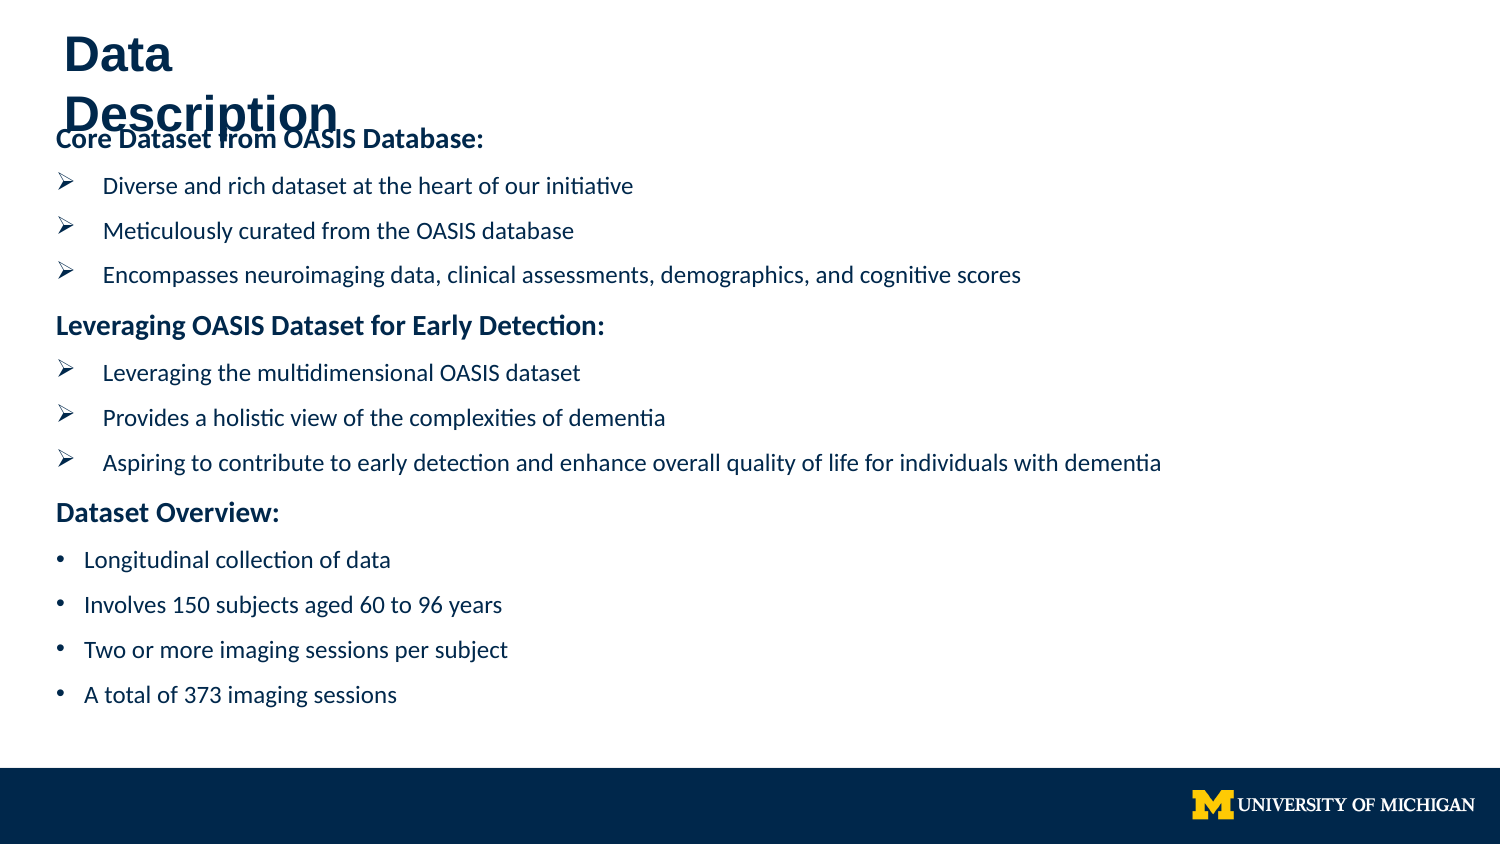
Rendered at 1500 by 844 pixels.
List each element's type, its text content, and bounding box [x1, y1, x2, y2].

picture [0, 766, 1500, 844]
text_box Core Dataset from OASIS Database: Diverse and rich dataset at the heart of our initiative Meticulously curated from the OASIS database Encompasses neuroimaging data, clinical assessments, demographics, and cognitive scores Leveraging OASIS Dataset for Early Detection: Leveraging the multidimensional OASIS dataset Provides a holistic view of the complexities of dementia Aspiring to contribute to early detection and enhance overall quality of life for individuals with dementia Dataset Overview: Longitudinal collection of data Involves 150 subjects aged 60 to 96 years Two or more imaging sessions per subject A total of 373 imaging sessions [41, 94, 1480, 761]
subtitle Data Description [49, 13, 436, 88]
